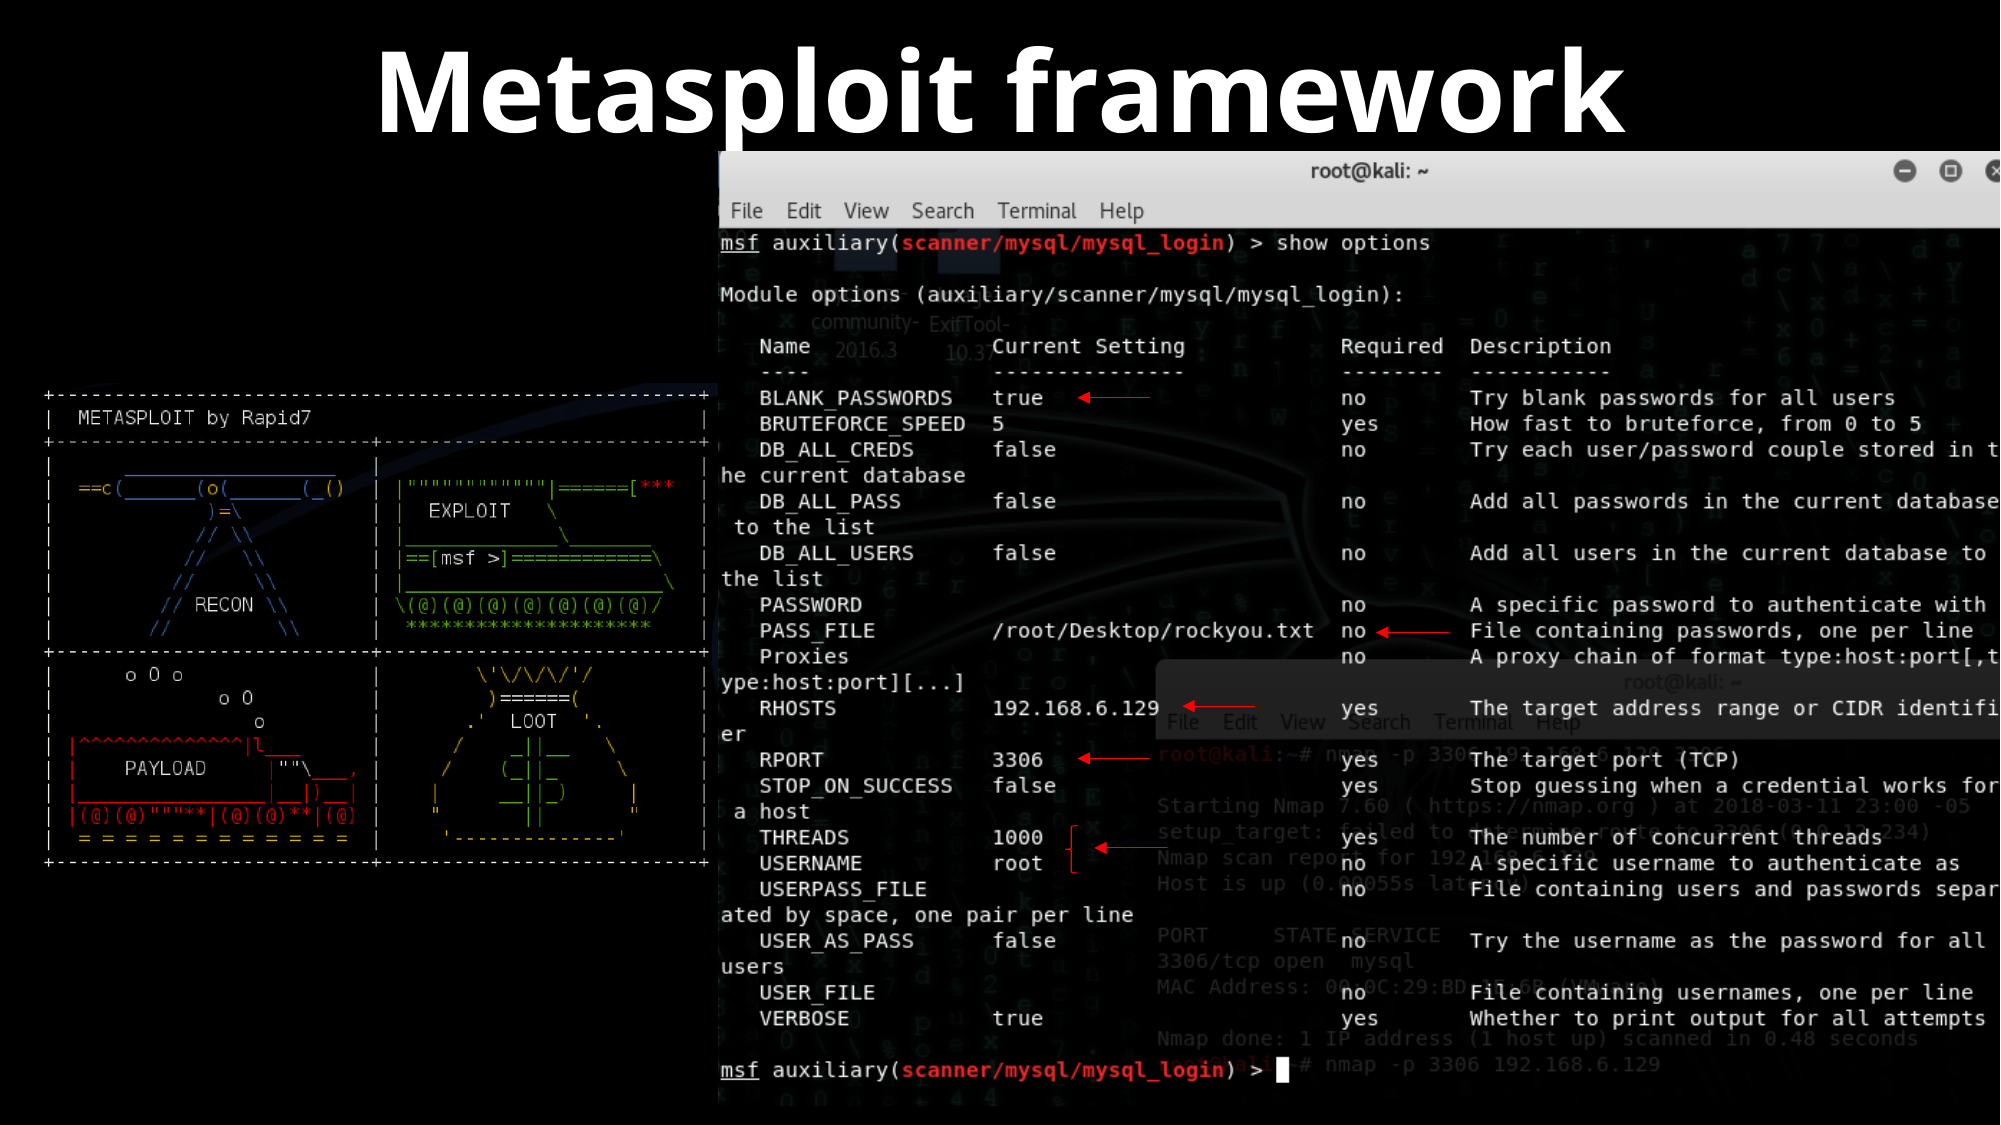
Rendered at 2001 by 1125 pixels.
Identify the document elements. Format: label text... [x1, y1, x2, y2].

text_box Metasploit framework [0, 12, 2000, 163]
picture [40, 151, 2000, 1106]
